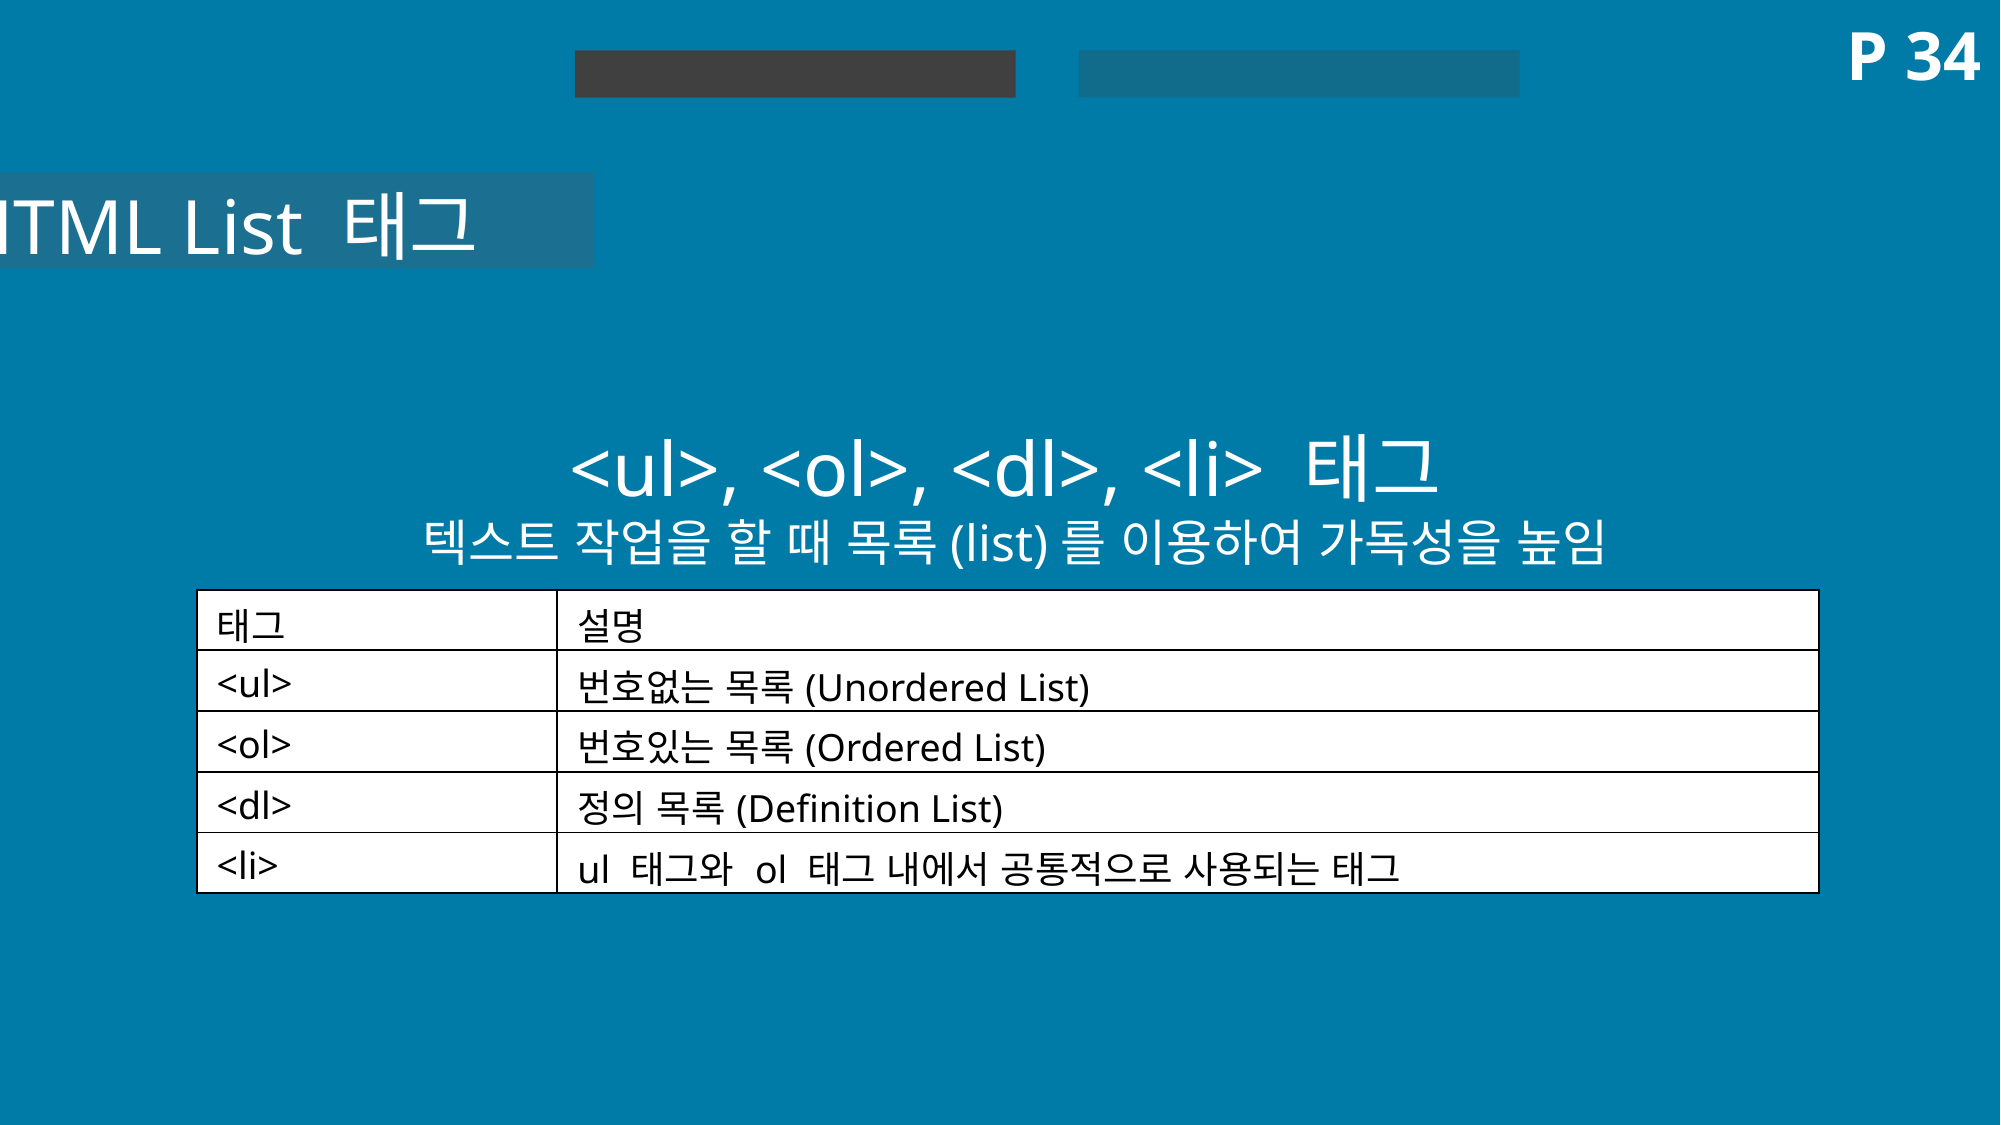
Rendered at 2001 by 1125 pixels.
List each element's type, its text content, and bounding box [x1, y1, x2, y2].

table_cell <li> [198, 833, 556, 892]
text_box P 34 [1831, 6, 1997, 101]
table_cell 번호없는 목록(Unordered List) [558, 651, 1818, 710]
text_box HTML 실습 [1078, 49, 1521, 98]
text_box HTML List 태그 [0, 172, 738, 278]
table_cell <dl> [198, 773, 556, 832]
text_box <ul>, <ol>, <dl>, <li> 태그 텍스트 작업을 할 때 목록(list)를 이용하여 가독성을 높임 [286, 414, 1746, 579]
table_header 설명 [558, 591, 1818, 649]
table_cell ul 태그와 ol 태그 내에서 공통적으로 사용되는 태그 [558, 833, 1818, 892]
table_cell 정의 목록(Definition List) [558, 773, 1818, 832]
table_header 태그 [198, 591, 556, 649]
table_cell <ul> [198, 651, 556, 710]
text_box HTML [574, 49, 1017, 99]
table_cell <ol> [198, 712, 556, 771]
table_cell 번호있는 목록(Ordered List) [558, 712, 1818, 771]
